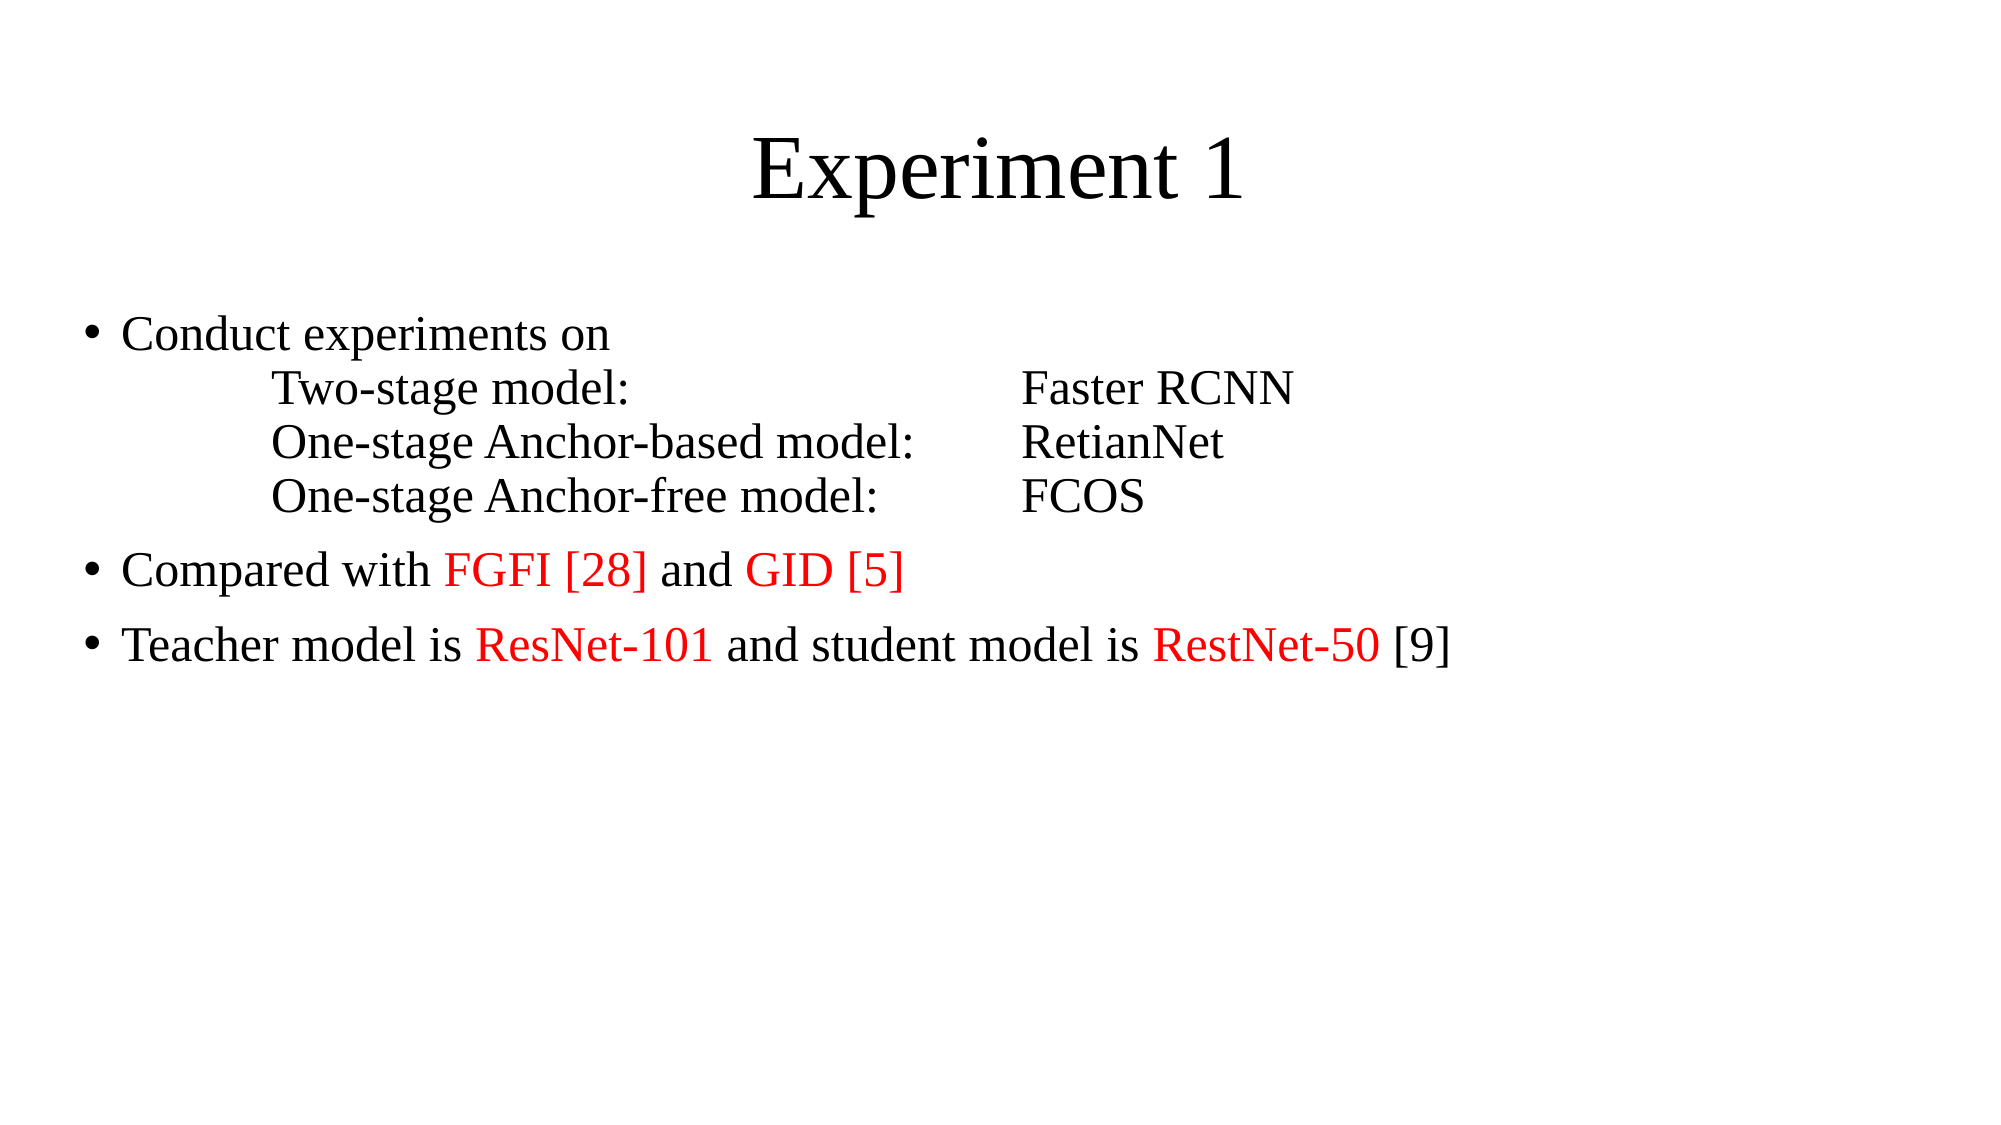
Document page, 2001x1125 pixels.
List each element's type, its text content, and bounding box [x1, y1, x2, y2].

title Experiment 1 [137, 59, 1863, 278]
list Conduct experiments on Two-stage model: Faster RCNN One-stage Anchor-based model: RetianNet One-stage Anchor-free model: FCOS Compared with FGFI [28] and GID [5] Teacher model is ResNet-101 and student model is RestNet-50 [9] [68, 299, 1932, 1066]
